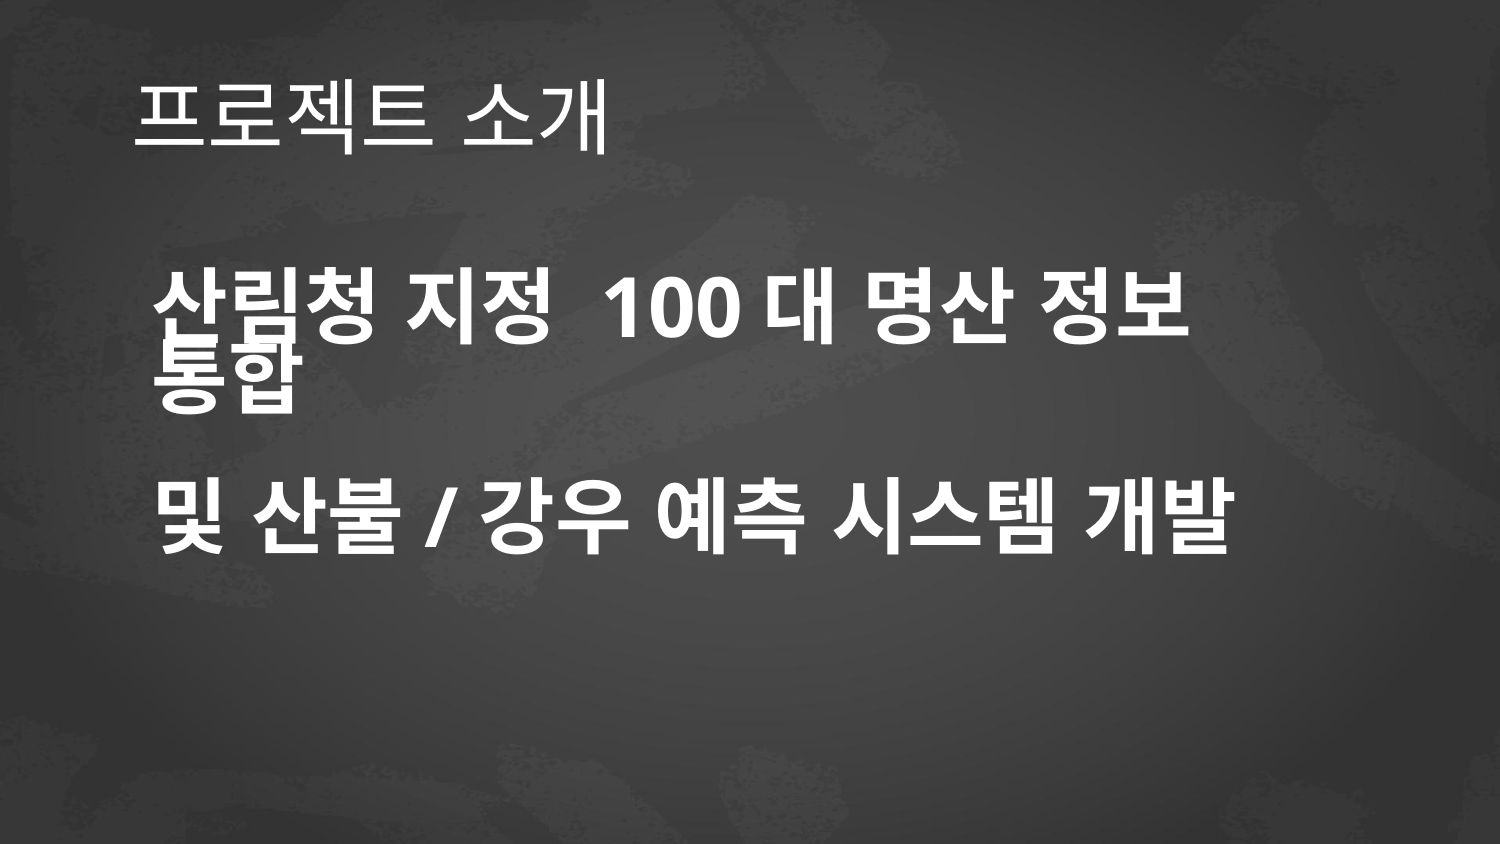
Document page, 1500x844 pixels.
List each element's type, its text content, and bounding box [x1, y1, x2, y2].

text_box 프로젝트 소개 [116, 88, 1384, 167]
title 산림청 지정 100대 명산 정보 통합 및 산불/강우 예측 시스템 개발 [136, 320, 1364, 523]
picture [0, 0, 1500, 844]
